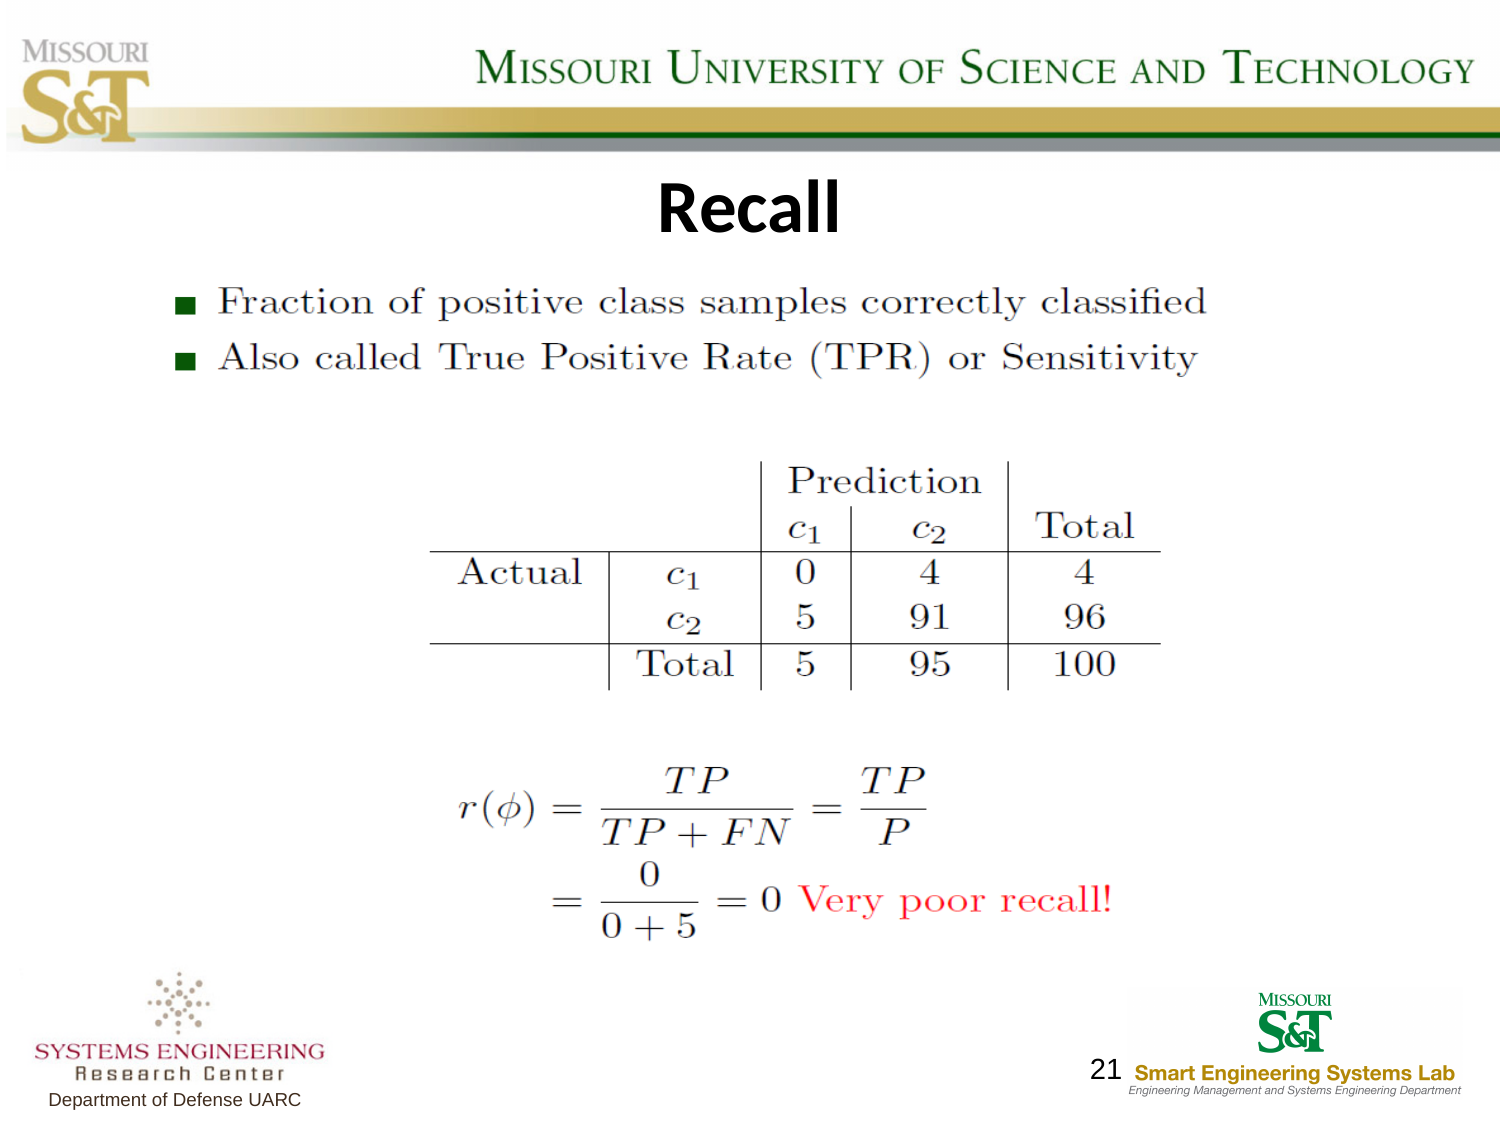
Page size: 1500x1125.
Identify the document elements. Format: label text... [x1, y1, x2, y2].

picture [1127, 987, 1463, 1100]
picture [112, 262, 1376, 951]
slide_number 21 [1074, 1042, 1425, 1103]
picture [6, 0, 1500, 171]
title Recall [75, 149, 1425, 263]
picture [19, 962, 338, 1088]
